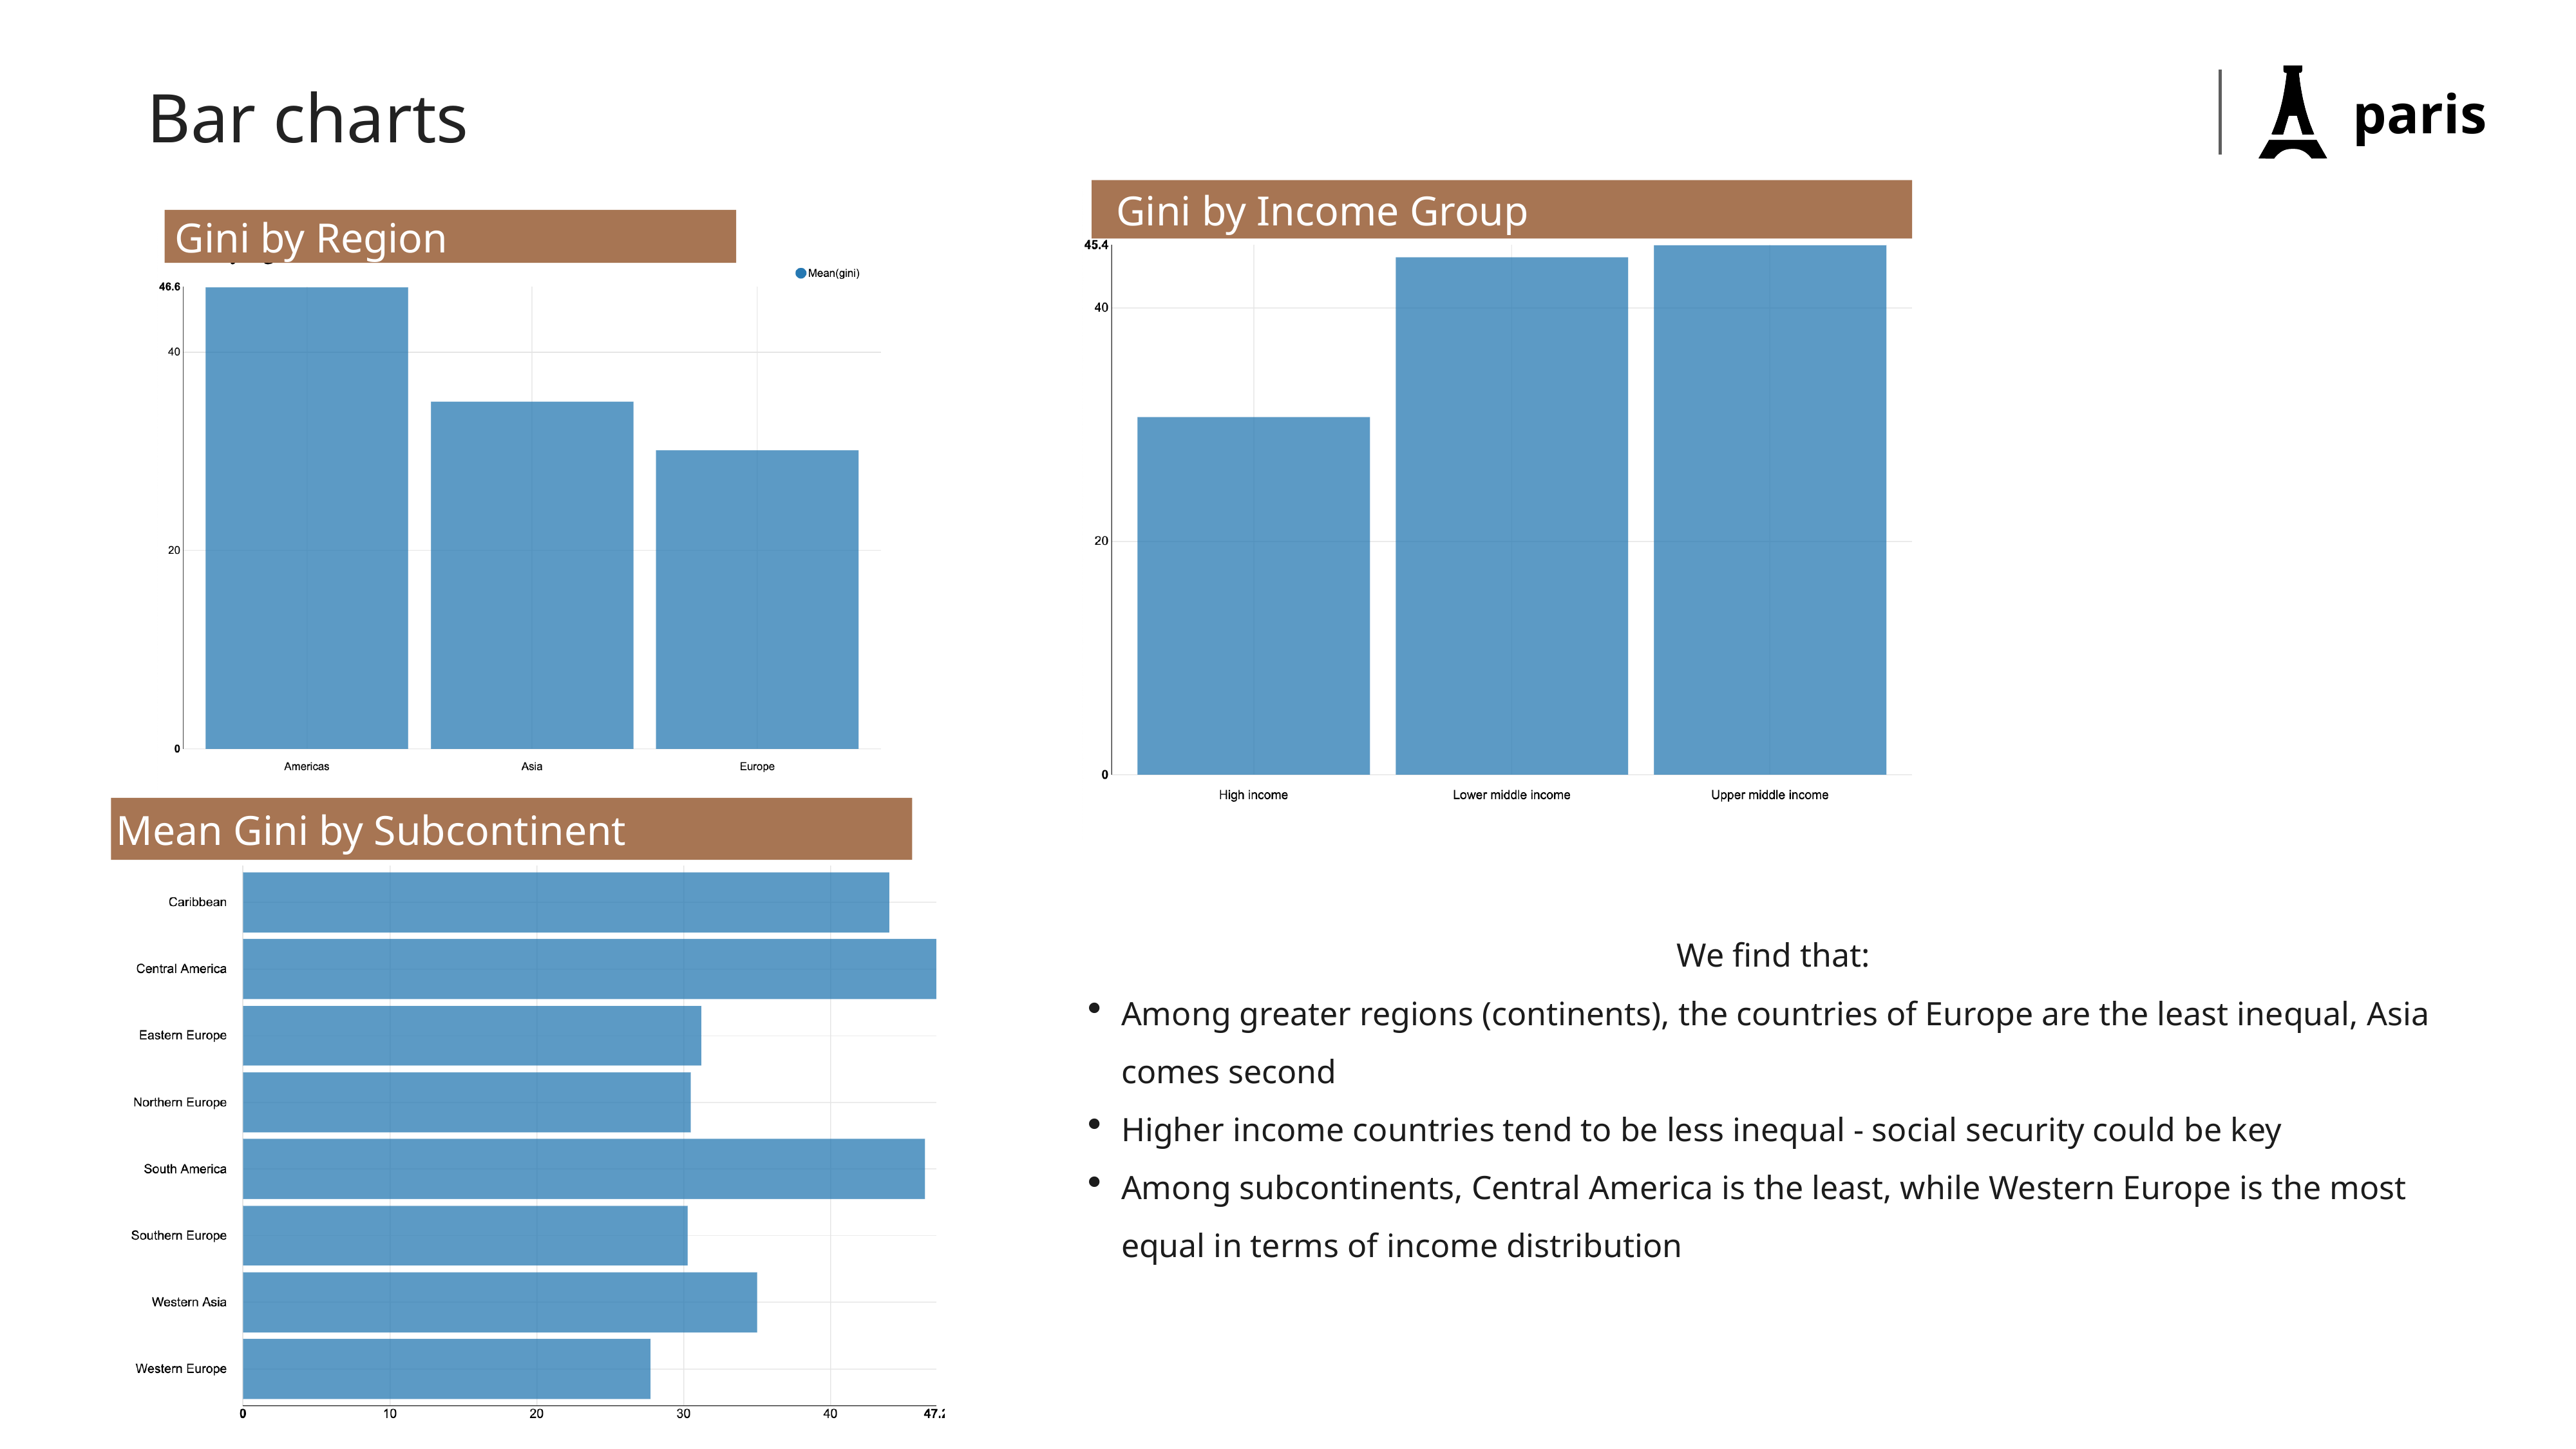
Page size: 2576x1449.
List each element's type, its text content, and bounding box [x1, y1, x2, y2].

picture [102, 803, 978, 1433]
text_box Gini by Region [169, 207, 697, 232]
text_box [164, 209, 169, 232]
text_box paris [2347, 74, 2493, 150]
text_box Gini by Income Group [1111, 180, 1797, 185]
picture [1082, 185, 1924, 840]
text_box [1092, 180, 1111, 185]
picture [2258, 65, 2328, 159]
text_box [1797, 180, 1913, 185]
text_box [111, 797, 913, 803]
text_box [697, 209, 737, 232]
picture [157, 232, 886, 790]
text_box Bar charts [93, 79, 857, 236]
text_box We find that: Among greater regions (continents), the countries of Europe are the least inequal, Asia comes second Higher income countries tend to be less inequal - social security could be key Among subcontinents, Central America is the least, while Western Europe is the most equal in terms of income distribution [1082, 933, 2473, 1327]
text_box Mean Gini by Subcontinent [111, 799, 781, 803]
